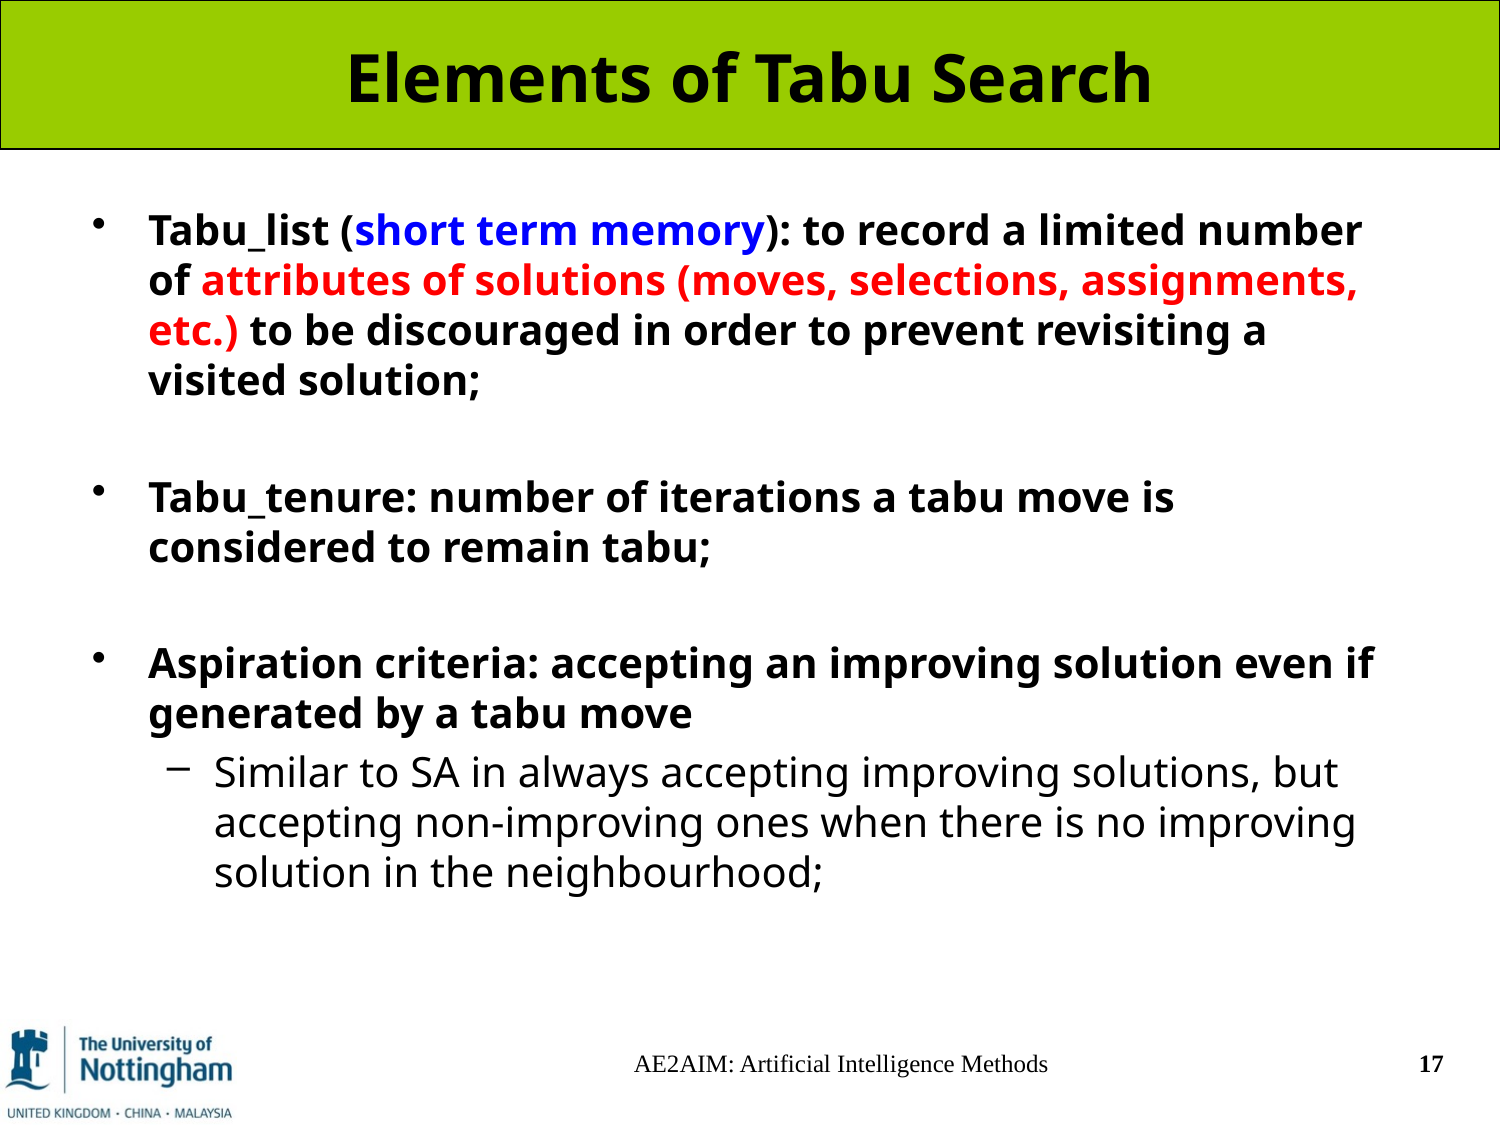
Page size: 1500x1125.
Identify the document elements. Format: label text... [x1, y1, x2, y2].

slide_number 17 [1293, 1039, 1460, 1118]
footer AE2AIM: Artificial Intelligence Methods [430, 1039, 1259, 1118]
picture [0, 1019, 237, 1125]
title Elements of Tabu Search [53, 2, 1447, 149]
list Tabu_list (short term memory): to record a limited number of attributes of solutions (moves, selections, assignments, etc.) to be discouraged in order to prevent revisiting a visited solution; Tabu_tenure: number of iterations a tabu move is considered to remain tabu; Aspiration criteria: accepting an improving solution even if generated by a tabu move Similar to SA in always accepting improving solutions, but accepting non-improving ones when there is no improving solution in the neighbourhood; [76, 196, 1428, 1012]
